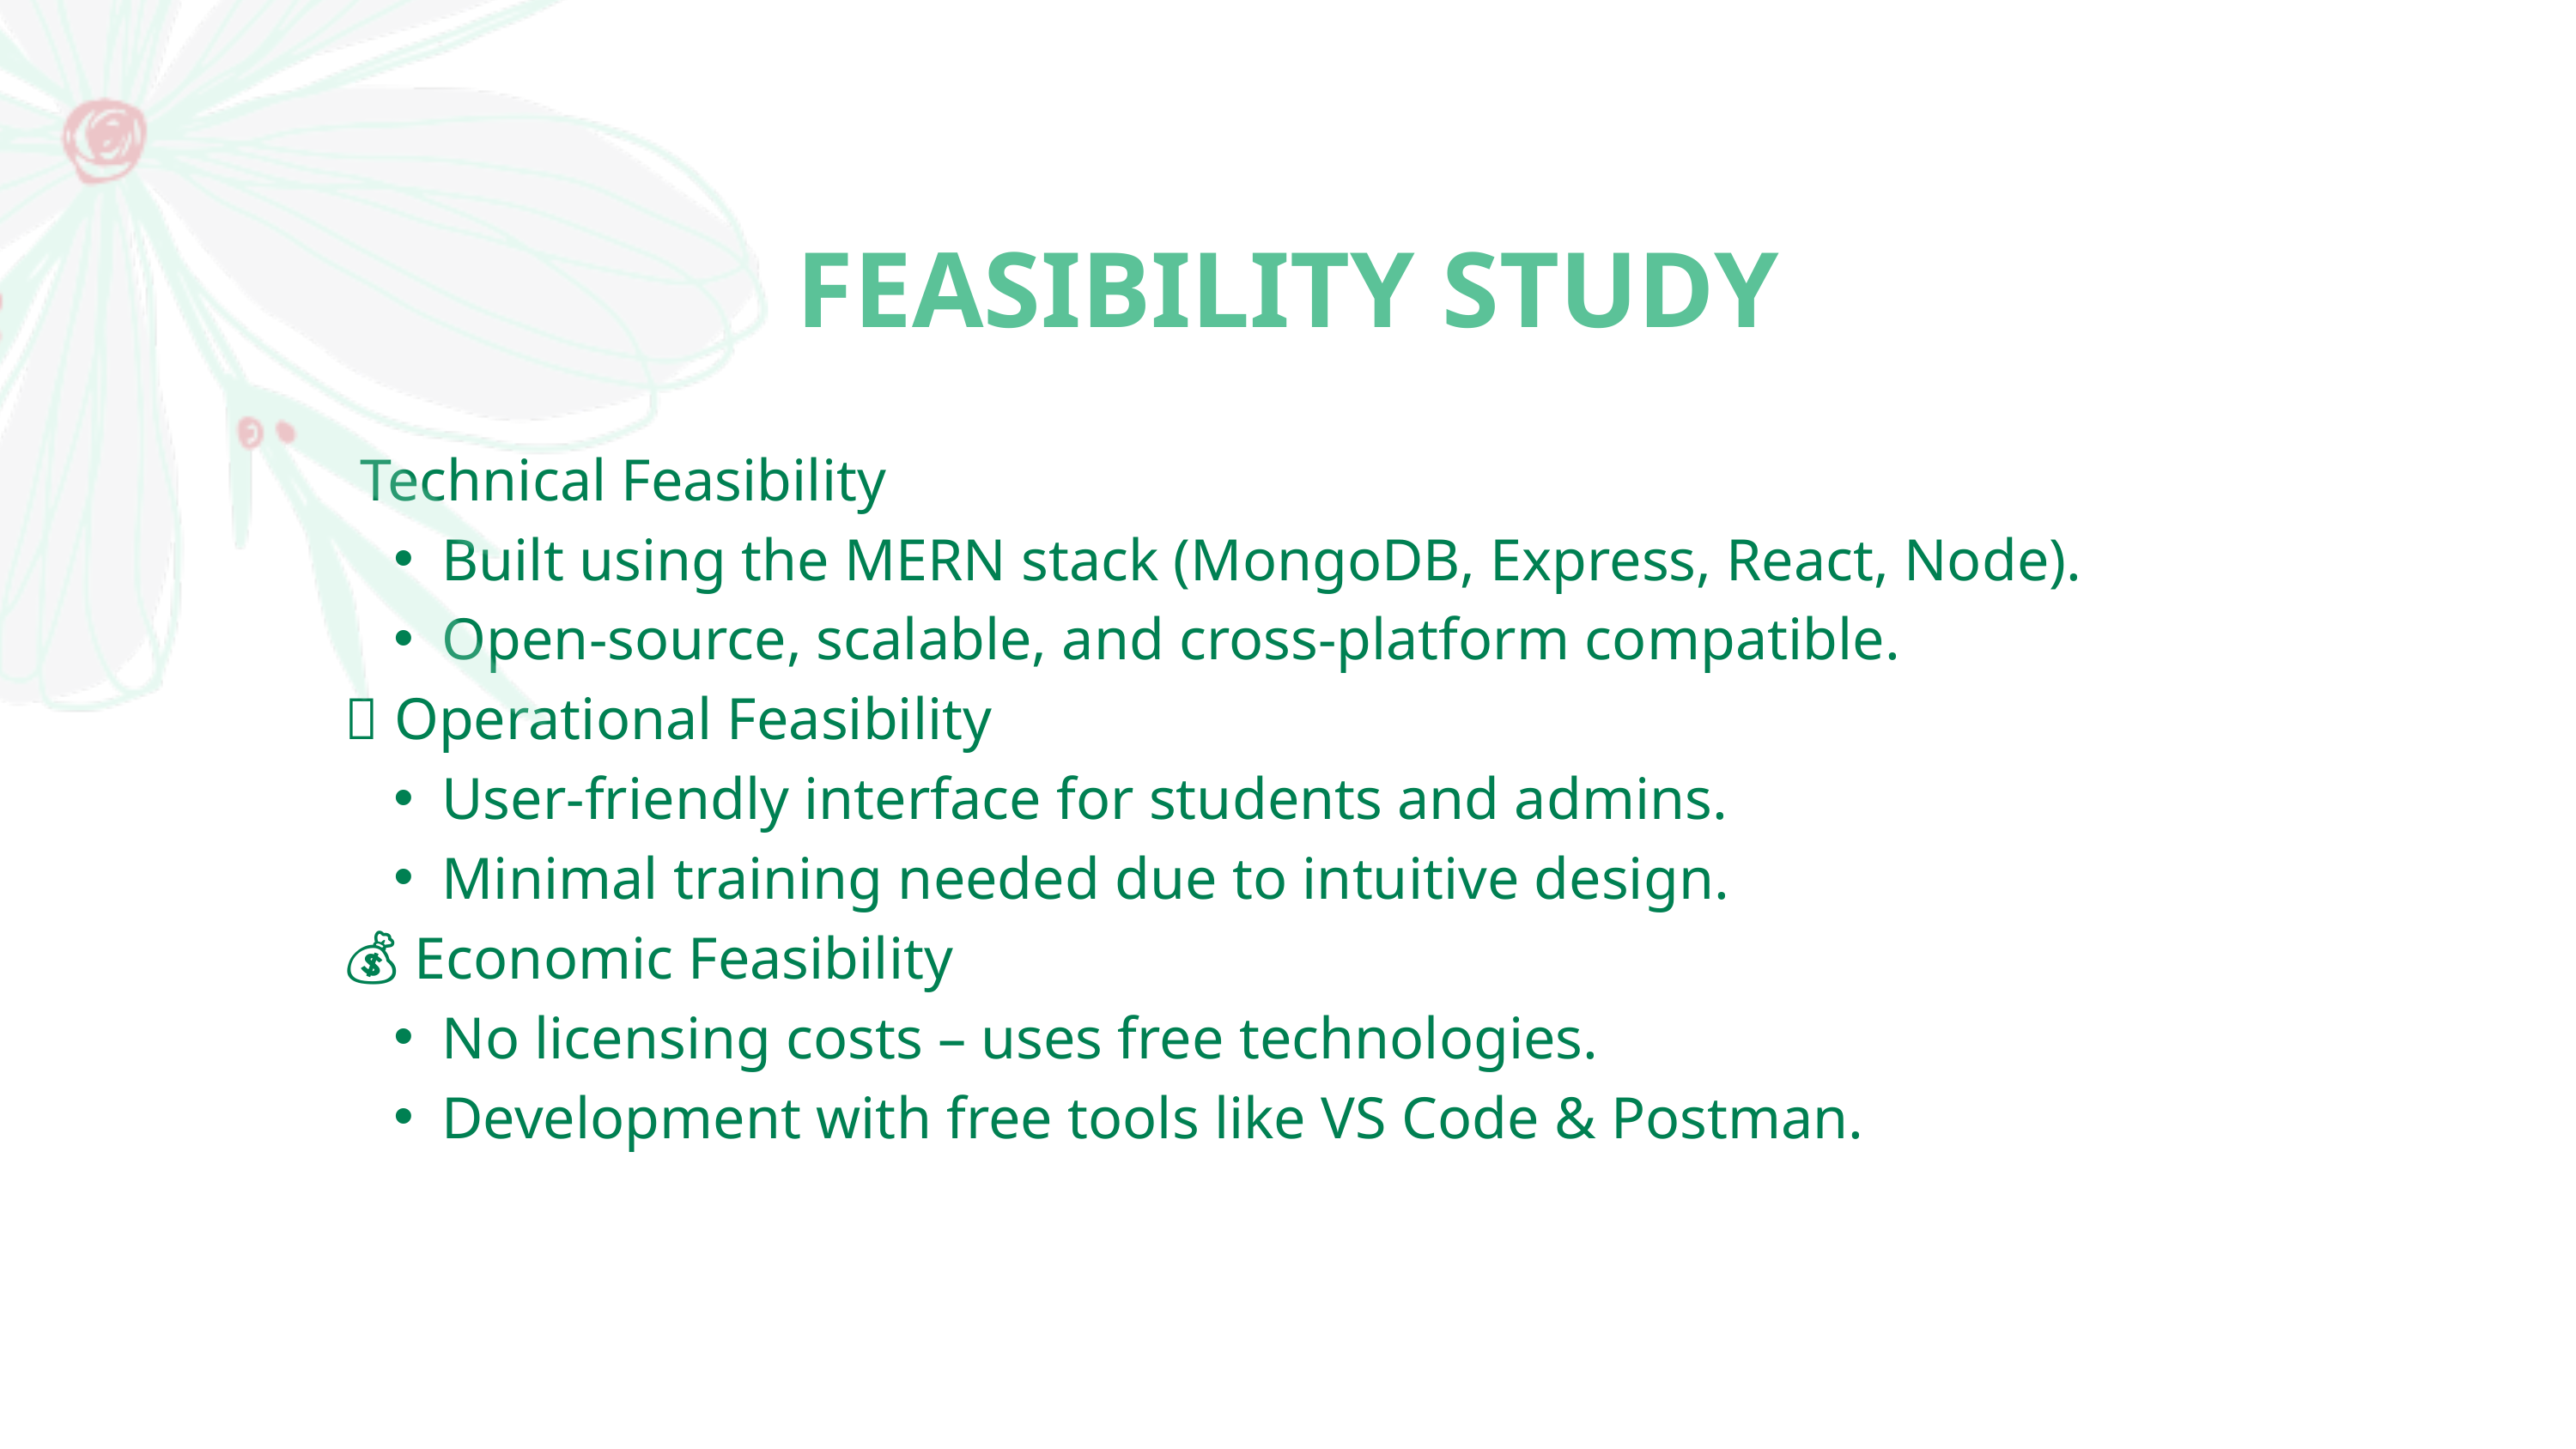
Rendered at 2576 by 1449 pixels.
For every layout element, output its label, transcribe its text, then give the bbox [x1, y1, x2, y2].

text_box Technical Feasibility Built using the MERN stack (MongoDB, Express, React, Node). Open-source, scalable, and cross-platform compatible. 👥 Operational Feasibility User-friendly interface for students and admins. Minimal training needed due to intuitive design. 💰 Economic Feasibility No licensing costs – uses free technologies. Development with free tools like VS Code & Postman. [344, 432, 2576, 1230]
text_box [0, 0, 769, 724]
text_box FEASIBILITY STUDY [769, 244, 2243, 349]
